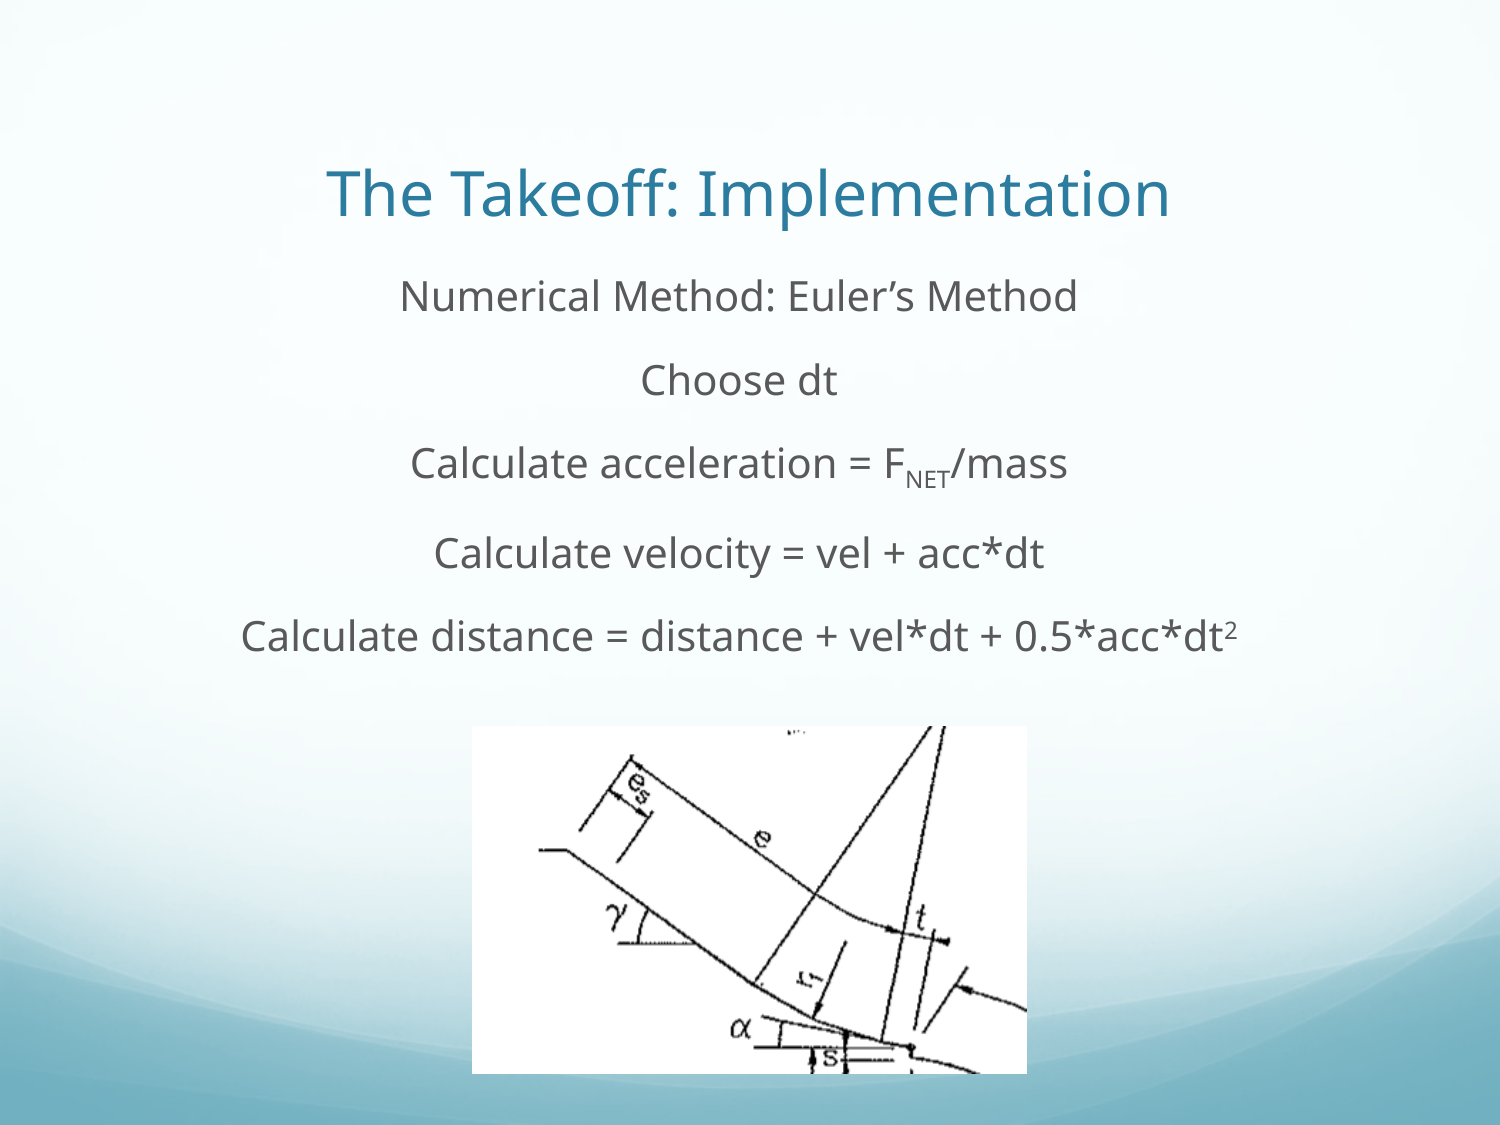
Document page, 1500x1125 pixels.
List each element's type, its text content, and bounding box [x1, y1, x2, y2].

list Numerical Method: Euler’s Method Choose dt Calculate acceleration = FNET/mass Calculate velocity = vel + acc*dt Calculate distance = distance + vel*dt + 0.5*acc*dt2 [90, 262, 1389, 975]
title The Takeoff: Implementation [90, 17, 1410, 237]
picture [471, 726, 1028, 1075]
